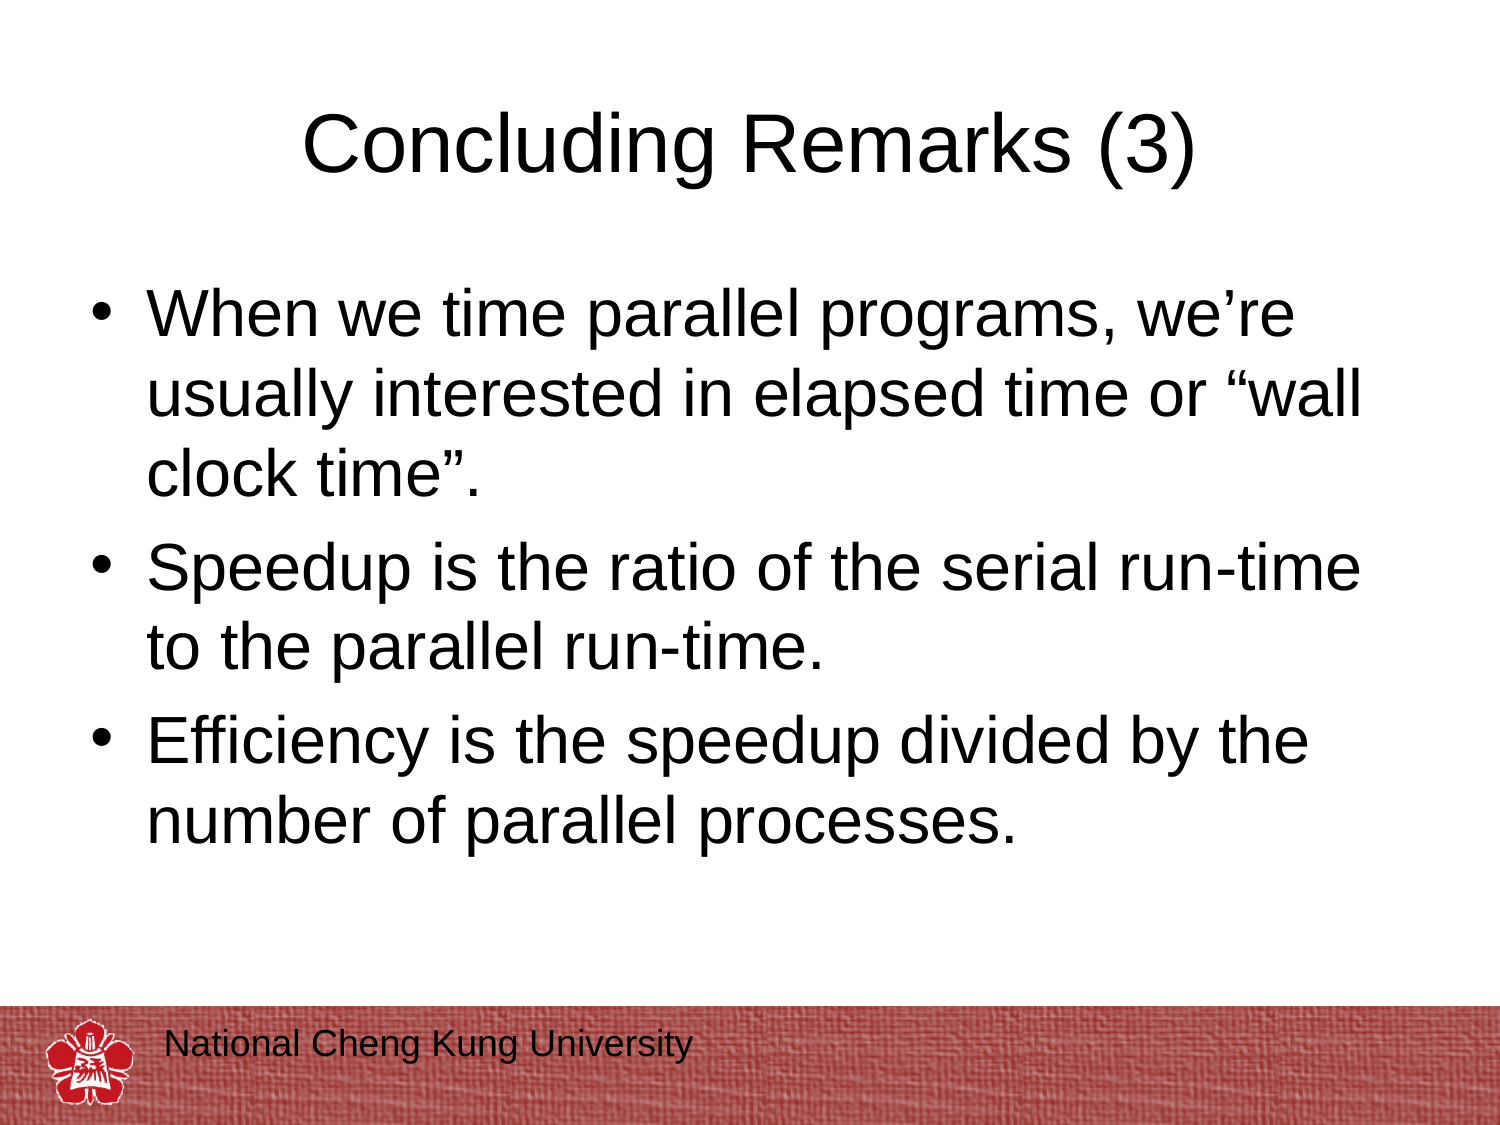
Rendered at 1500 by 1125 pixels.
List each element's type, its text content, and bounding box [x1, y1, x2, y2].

title Concluding Remarks (3) [75, 45, 1425, 233]
list When we time parallel programs, we’re usually interested in elapsed time or “wall clock time”. Speedup is the ratio of the serial run-time to the parallel run-time. Efficiency is the speedup divided by the number of parallel processes. [75, 262, 1425, 988]
picture [29, 1006, 148, 1125]
